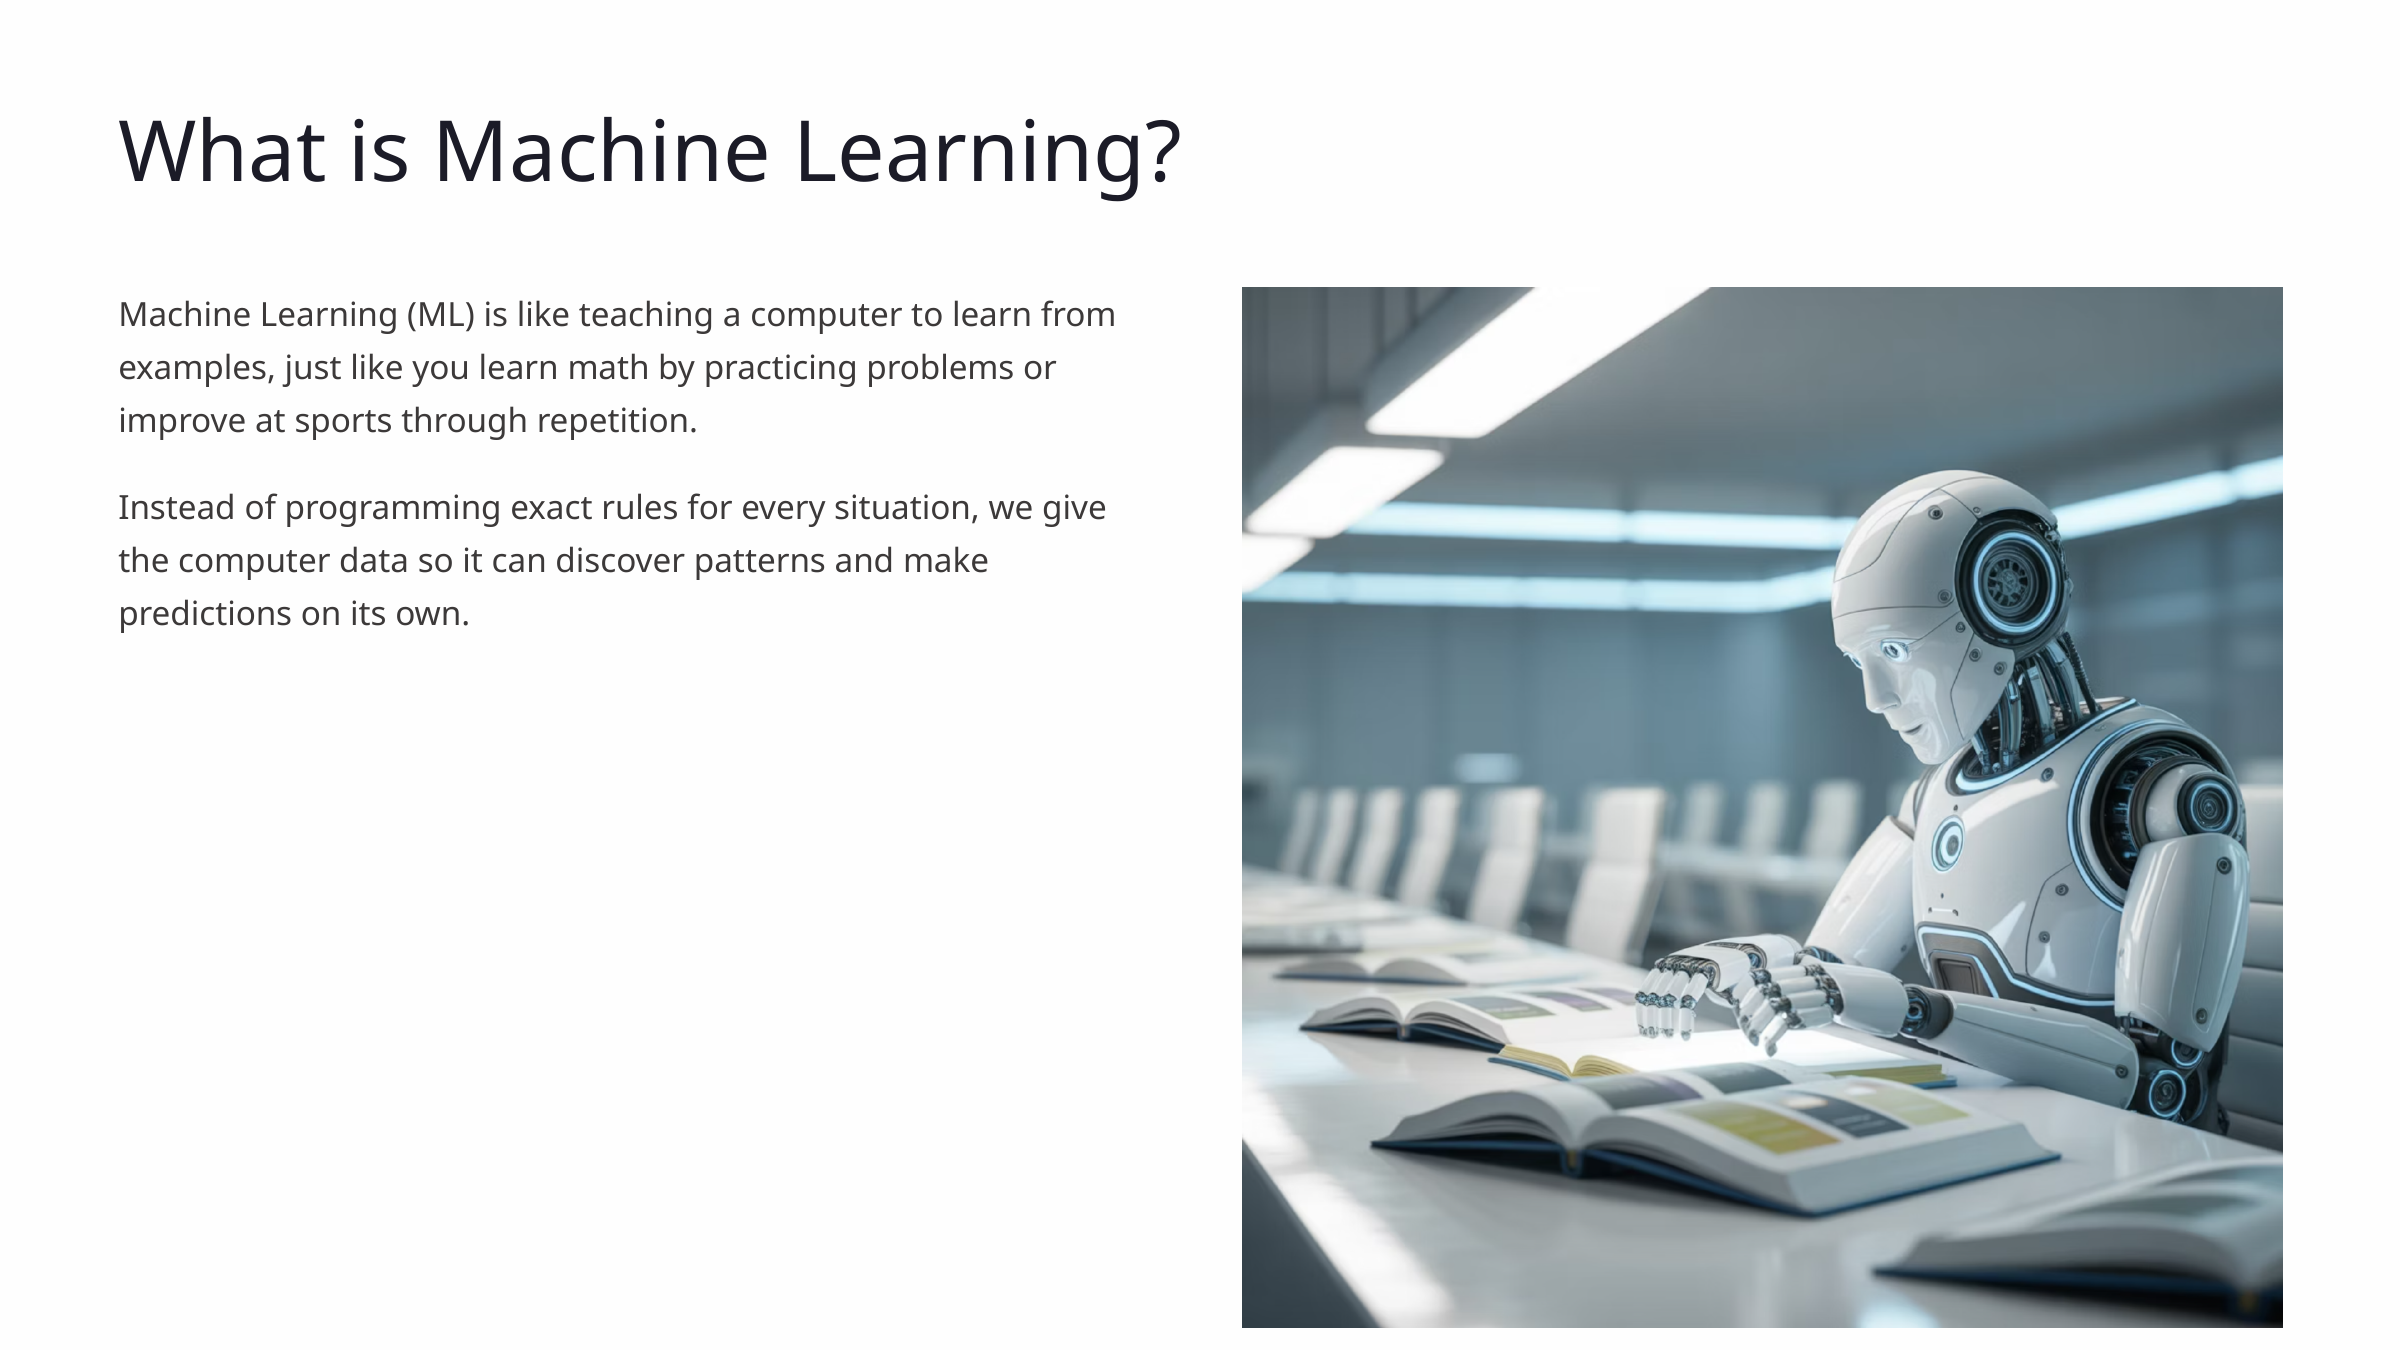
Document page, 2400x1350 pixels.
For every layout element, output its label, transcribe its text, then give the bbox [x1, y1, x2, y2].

picture [1242, 287, 2283, 1328]
text_box What is Machine Learning? [118, 92, 1171, 199]
text_box Instead of programming exact rules for every situation, we give the computer data so it can discover patterns and make predictions on its own. [118, 472, 1159, 635]
text_box Machine Learning (ML) is like teaching a computer to learn from examples, just like you learn math by practicing problems or improve at sports through repetition. [118, 279, 1159, 443]
